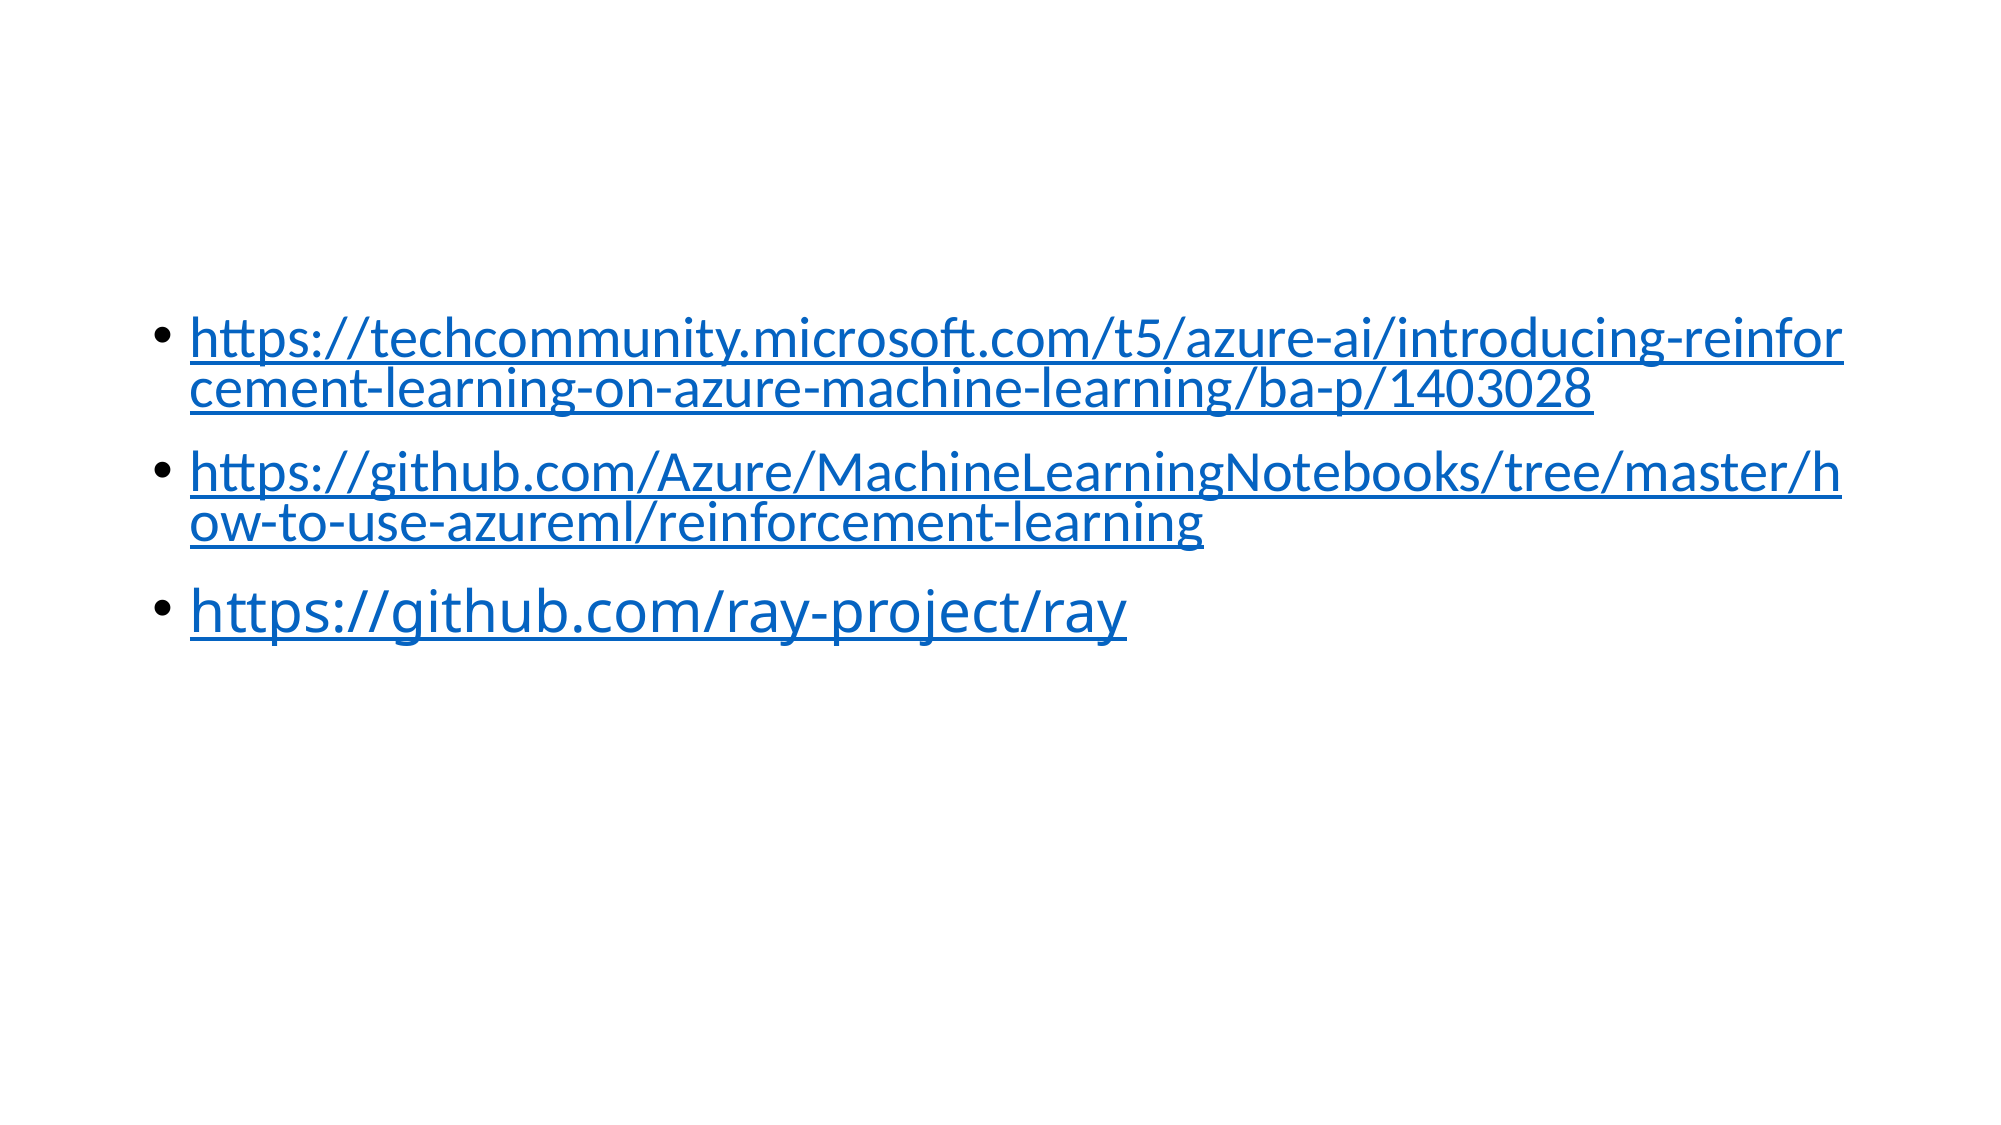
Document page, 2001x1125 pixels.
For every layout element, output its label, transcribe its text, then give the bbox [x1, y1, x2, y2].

list https://techcommunity.microsoft.com/t5/azure-ai/introducing-reinforcement-learning-on-azure-machine-learning/ba-p/1403028 https://github.com/Azure/MachineLearningNotebooks/tree/master/how-to-use-azureml/reinforcement-learning https://github.com/ray-project/ray [137, 299, 1863, 1014]
